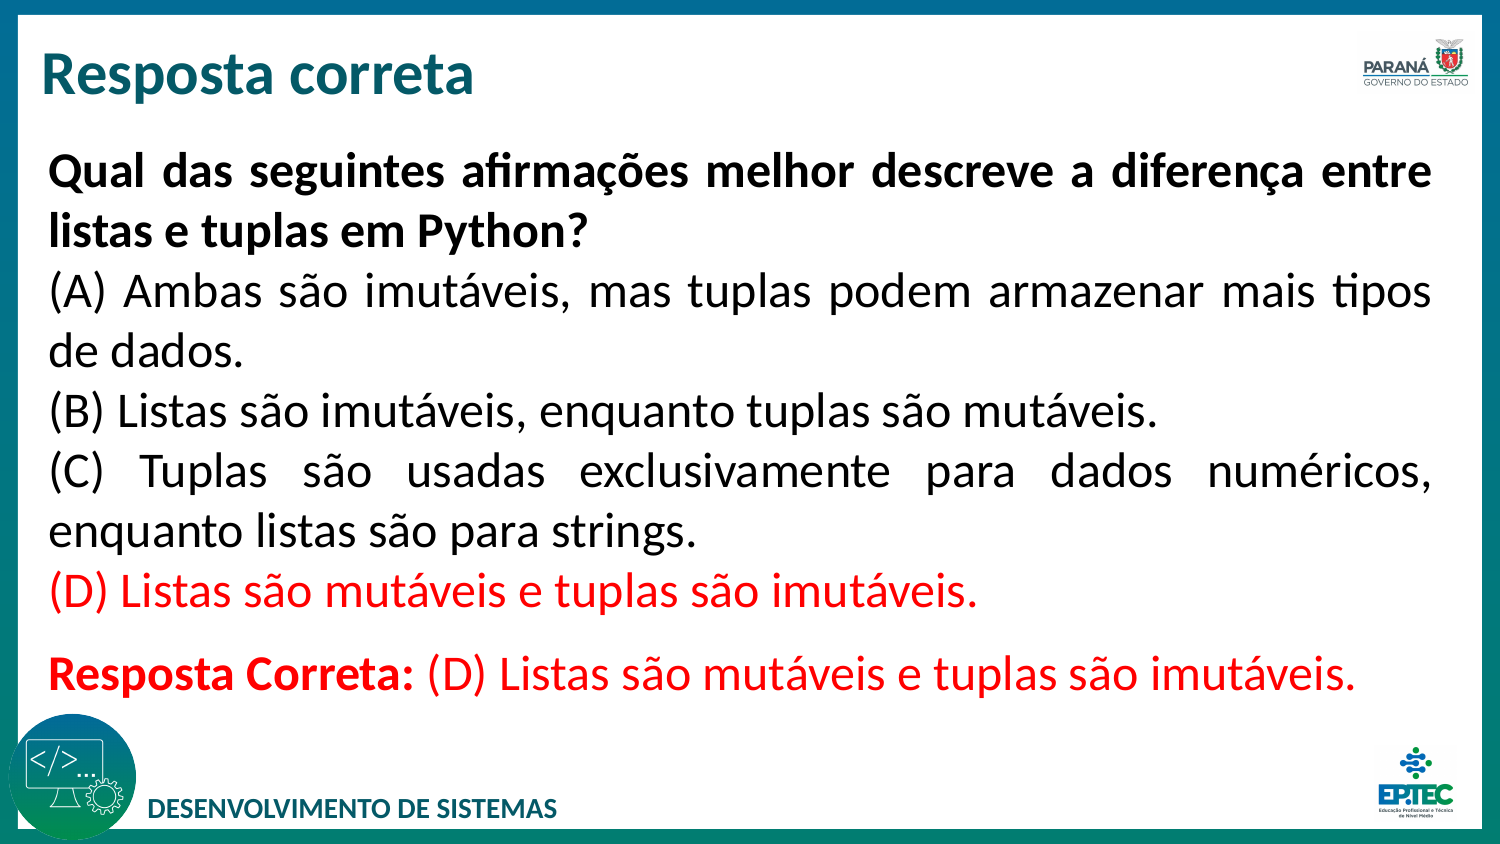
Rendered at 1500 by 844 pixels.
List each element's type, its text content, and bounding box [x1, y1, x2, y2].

picture [1482, 273, 1500, 277]
picture [8, 713, 137, 841]
text_box [17, 14, 1482, 829]
picture [1374, 745, 1457, 822]
picture [0, 273, 17, 277]
text_box Qual das seguintes afirmações melhor descreve a diferença entre listas e tuplas em Python? (A) Ambas são imutáveis, mas tuplas podem armazenar mais tipos de dados. (B) Listas são imutáveis, enquanto tuplas são mutáveis. (C) Tuplas são usadas exclusivamente para dados numéricos, enquanto listas são para strings. (D) Listas são mutáveis e tuplas são imutáveis. Resposta Correta: (D) Listas são mutáveis e tuplas são imutáveis. [33, 122, 1449, 636]
text_box Resposta correta [26, 24, 1307, 115]
picture [1356, 30, 1475, 94]
text_box DESENVOLVIMENTO DE SISTEMAS [141, 783, 644, 830]
